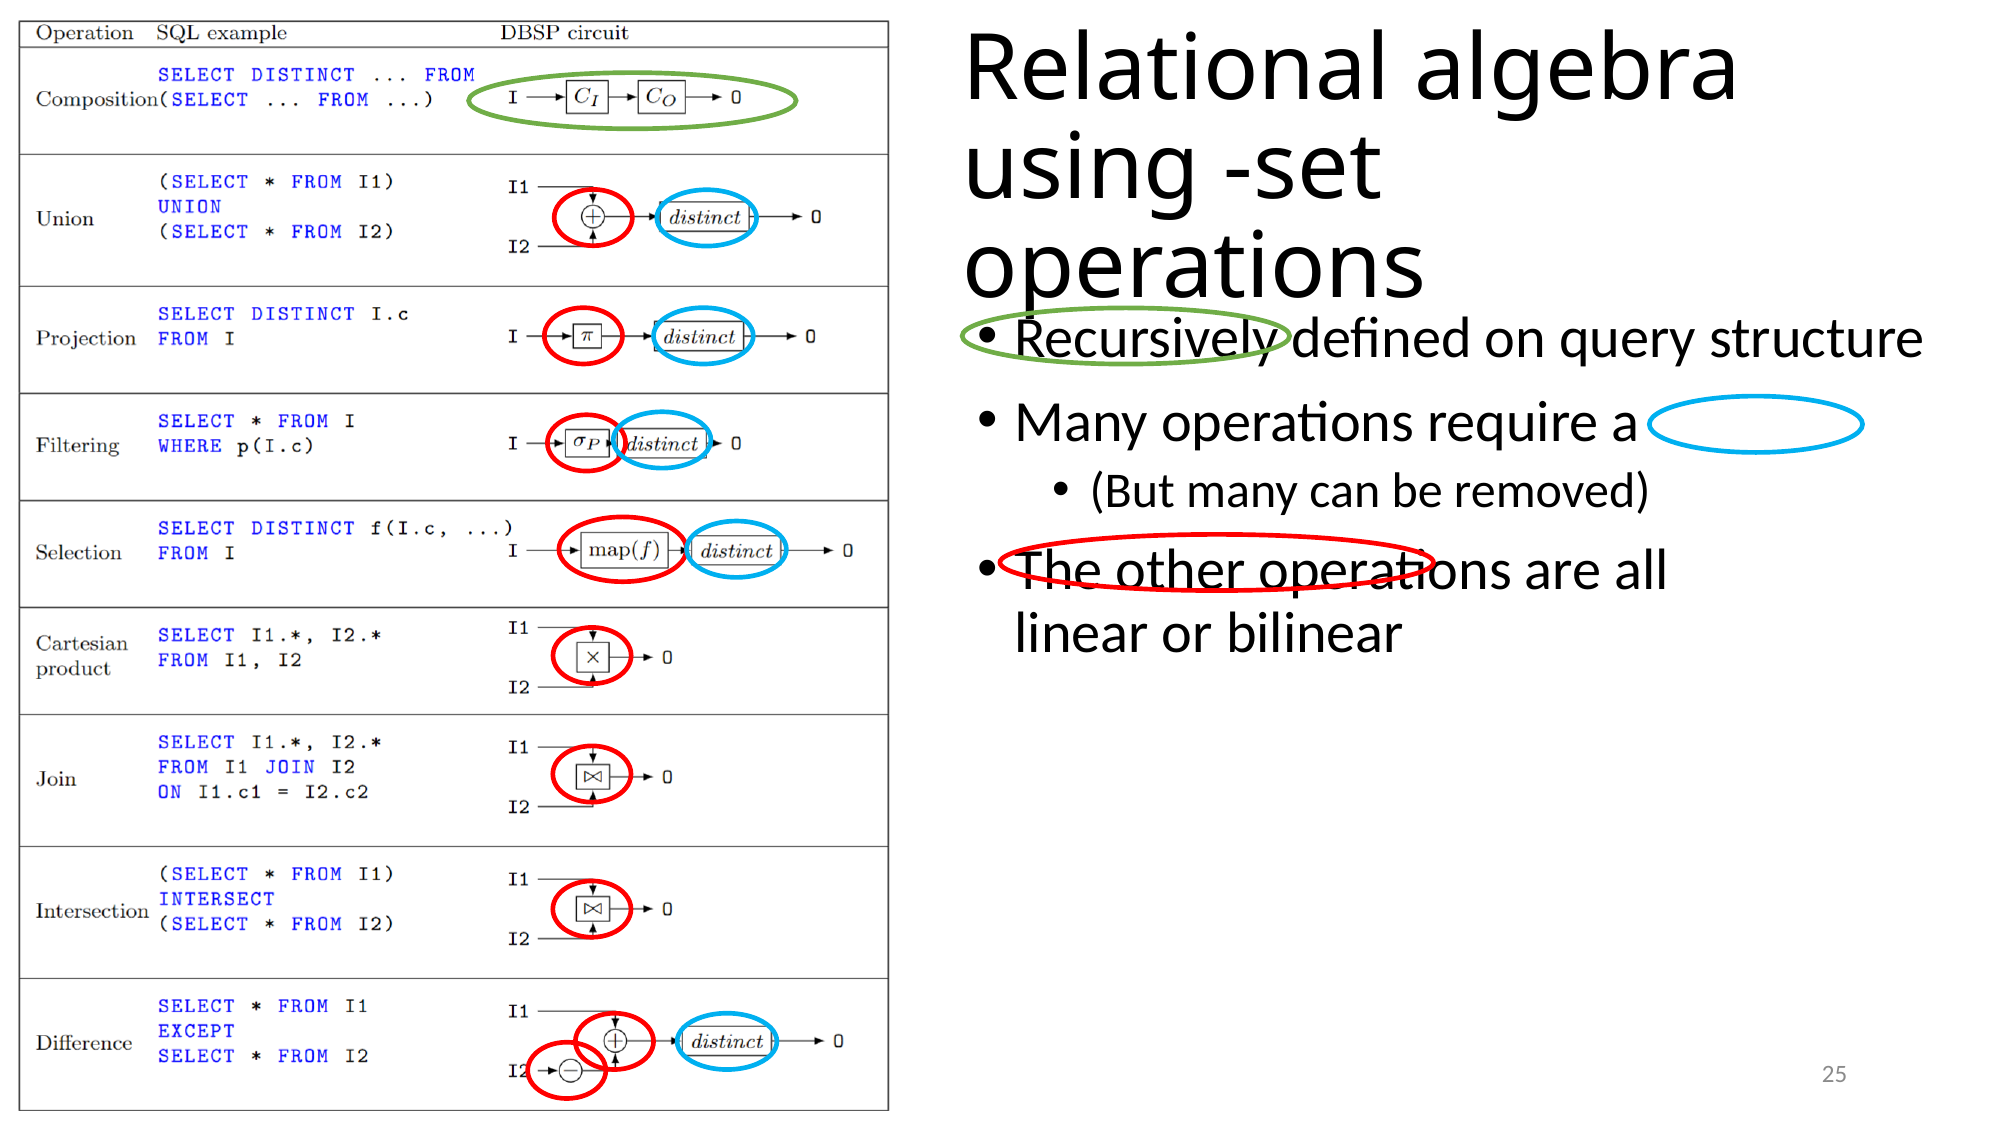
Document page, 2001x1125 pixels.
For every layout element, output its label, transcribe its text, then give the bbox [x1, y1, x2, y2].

text_box [1648, 395, 1864, 454]
slide_number 25 [1798, 1042, 1863, 1103]
text_box [961, 306, 1291, 366]
text_box [998, 533, 1435, 592]
picture [0, 0, 901, 1125]
